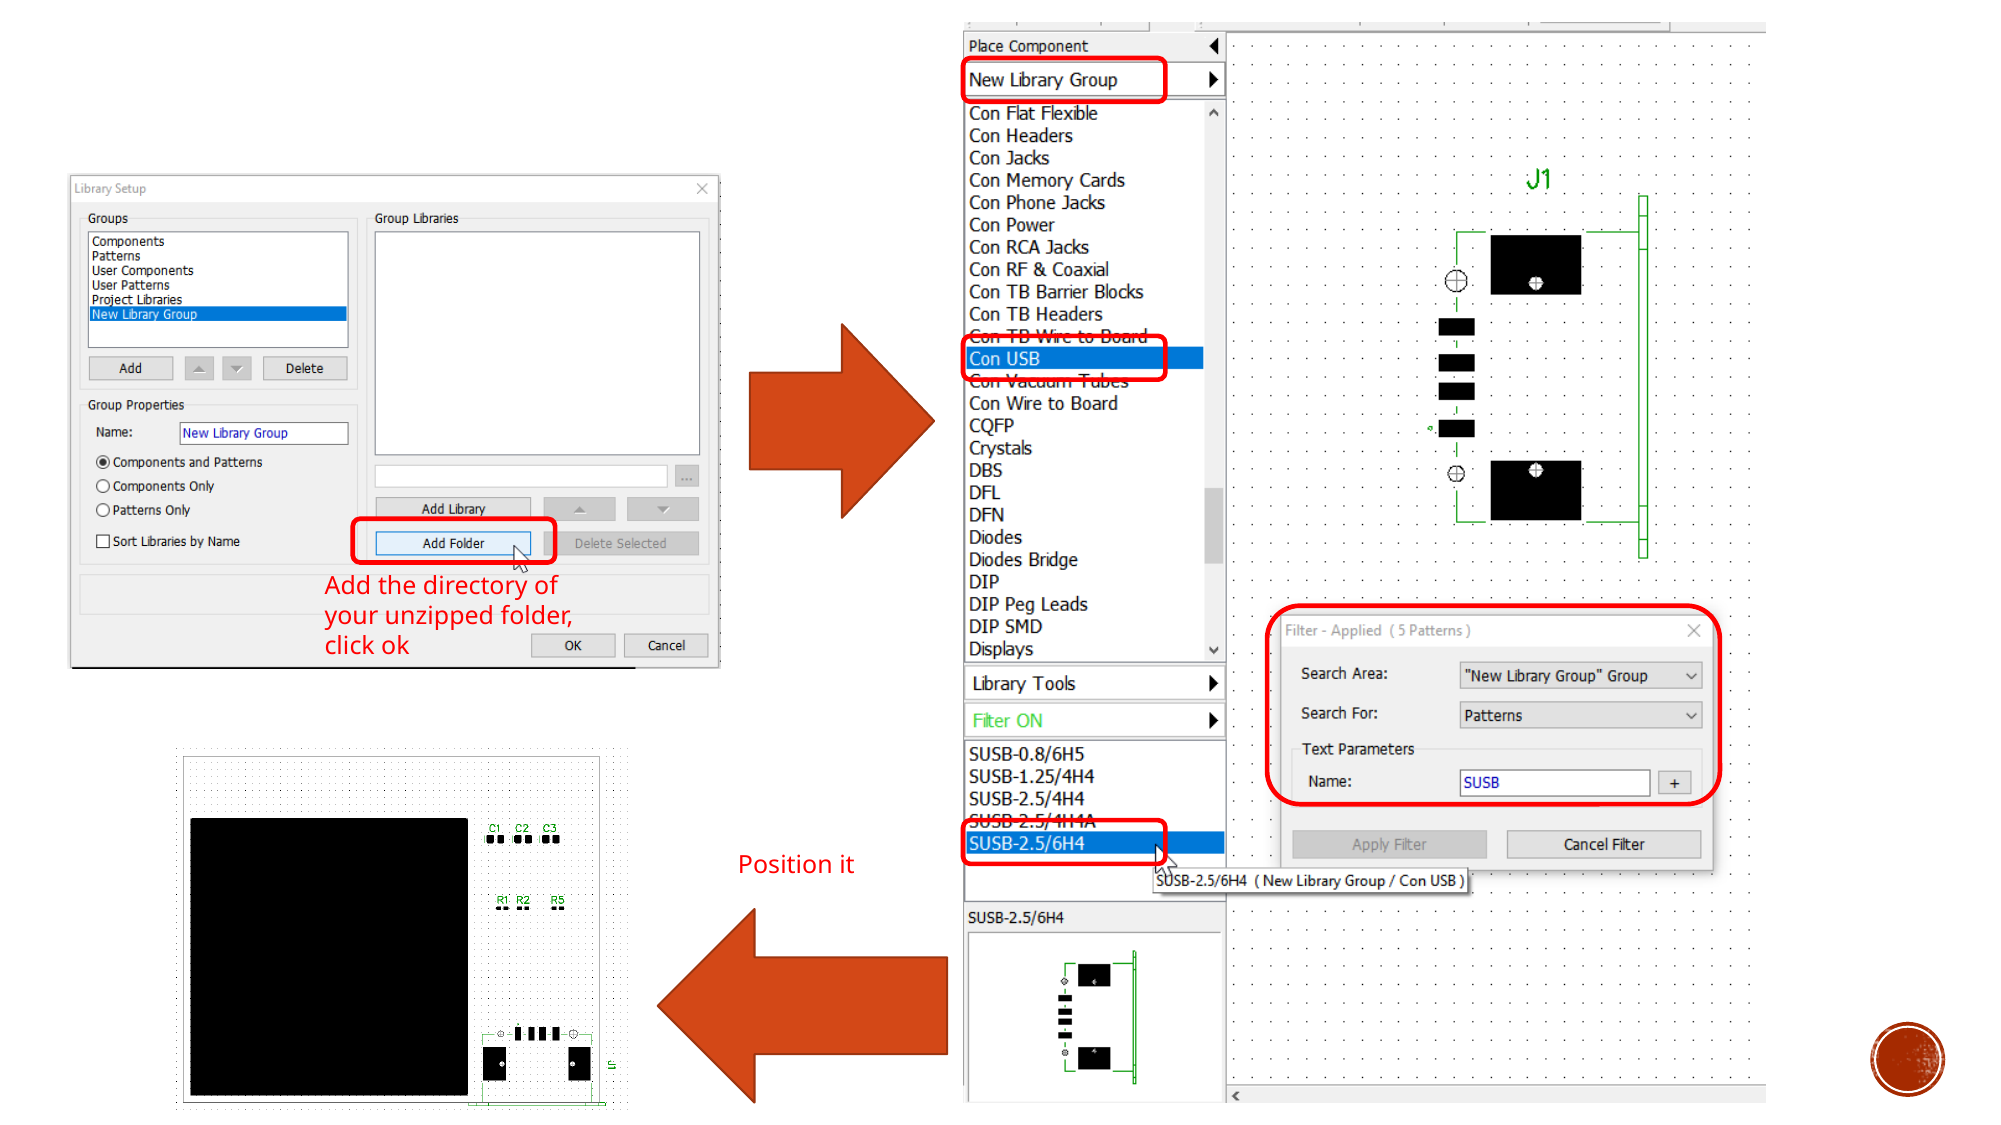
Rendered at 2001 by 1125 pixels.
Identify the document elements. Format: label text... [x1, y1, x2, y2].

text_box [656, 908, 949, 1104]
picture [963, 22, 1766, 1103]
picture [67, 173, 721, 669]
picture [172, 747, 631, 1116]
text_box [748, 323, 935, 519]
text_box Position it [723, 841, 870, 886]
